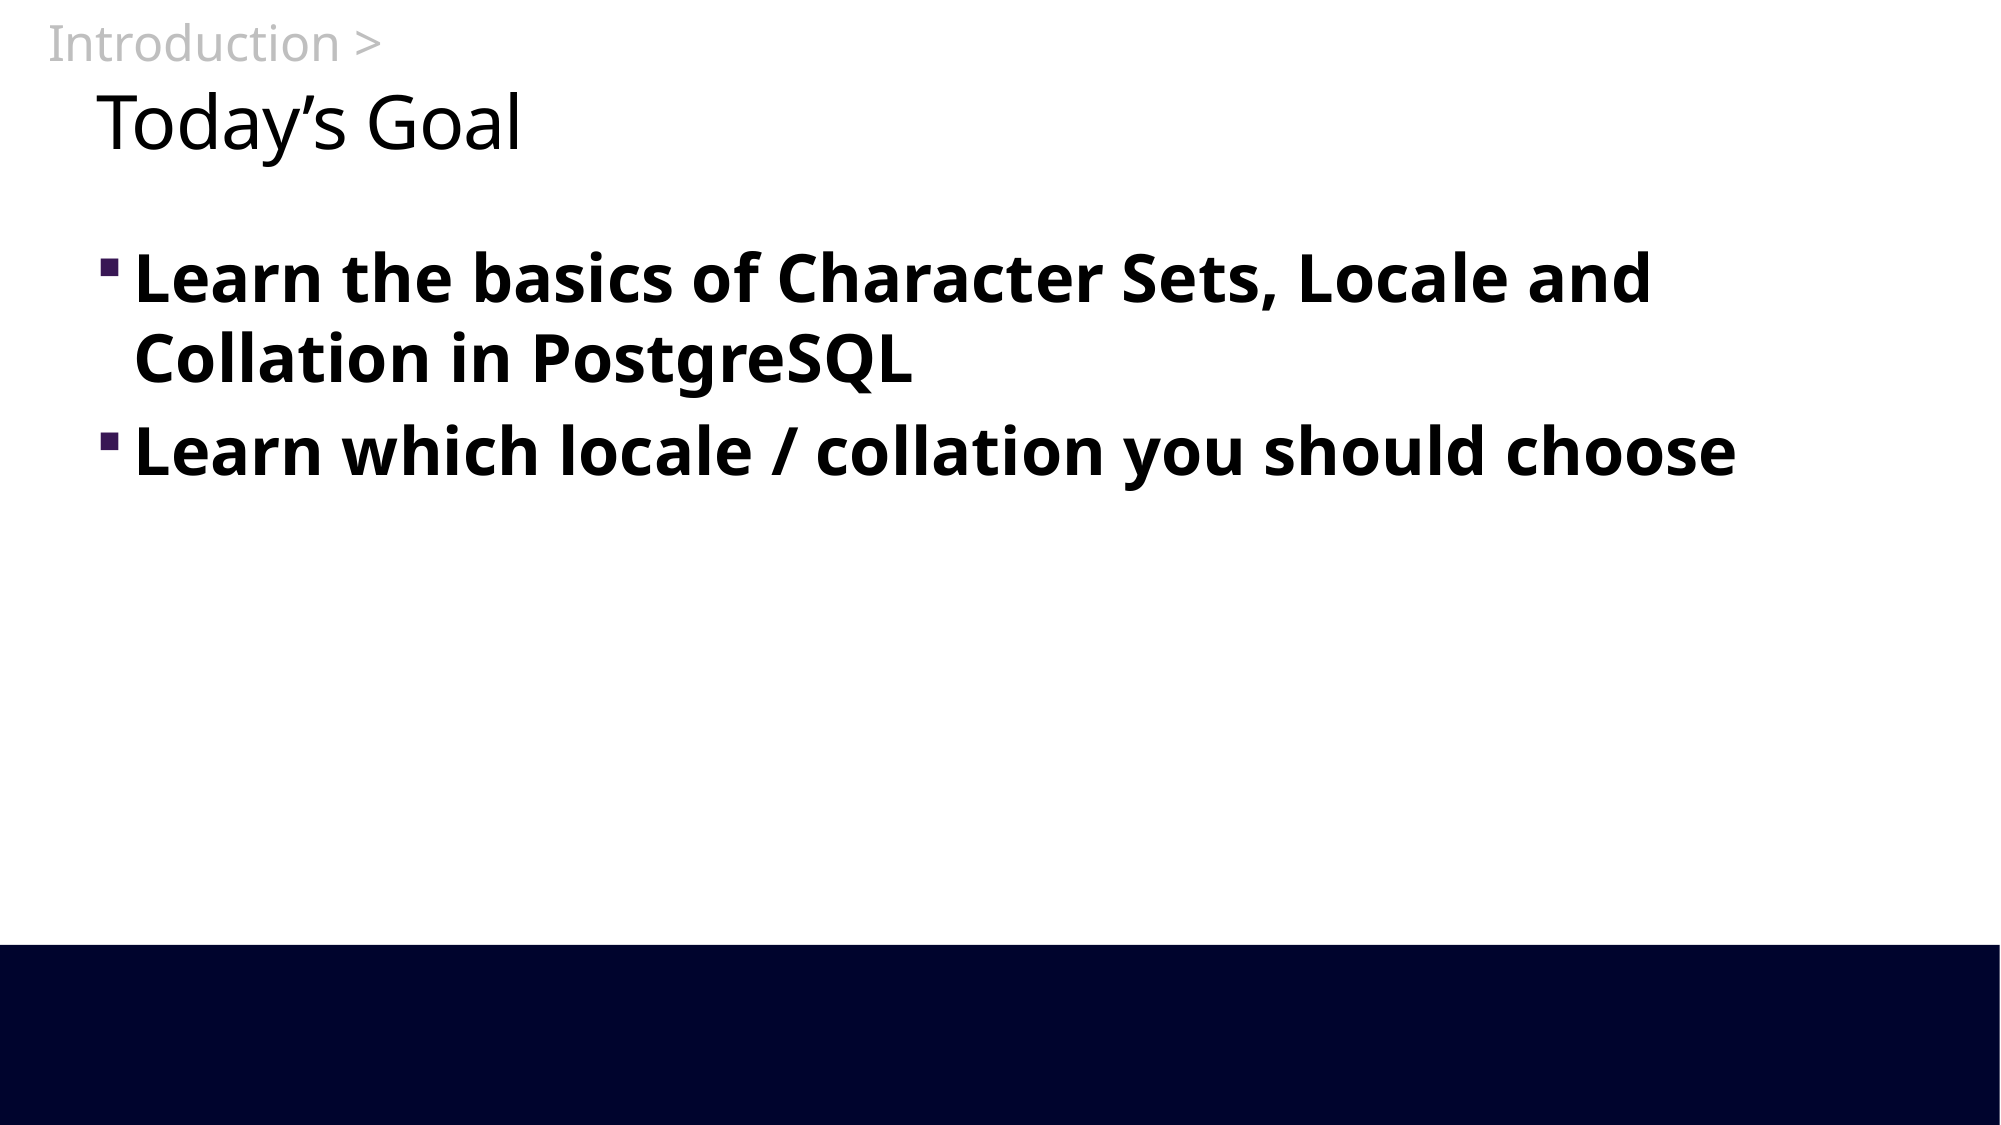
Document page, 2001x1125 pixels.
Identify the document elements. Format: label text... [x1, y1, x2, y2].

list Introduction > [48, 11, 1952, 72]
title Today’s Goal [96, 75, 1904, 166]
list Learn the basics of Character Sets, Locale and Collation in PostgreSQL Learn which locale / collation you should choose [95, 235, 1904, 494]
